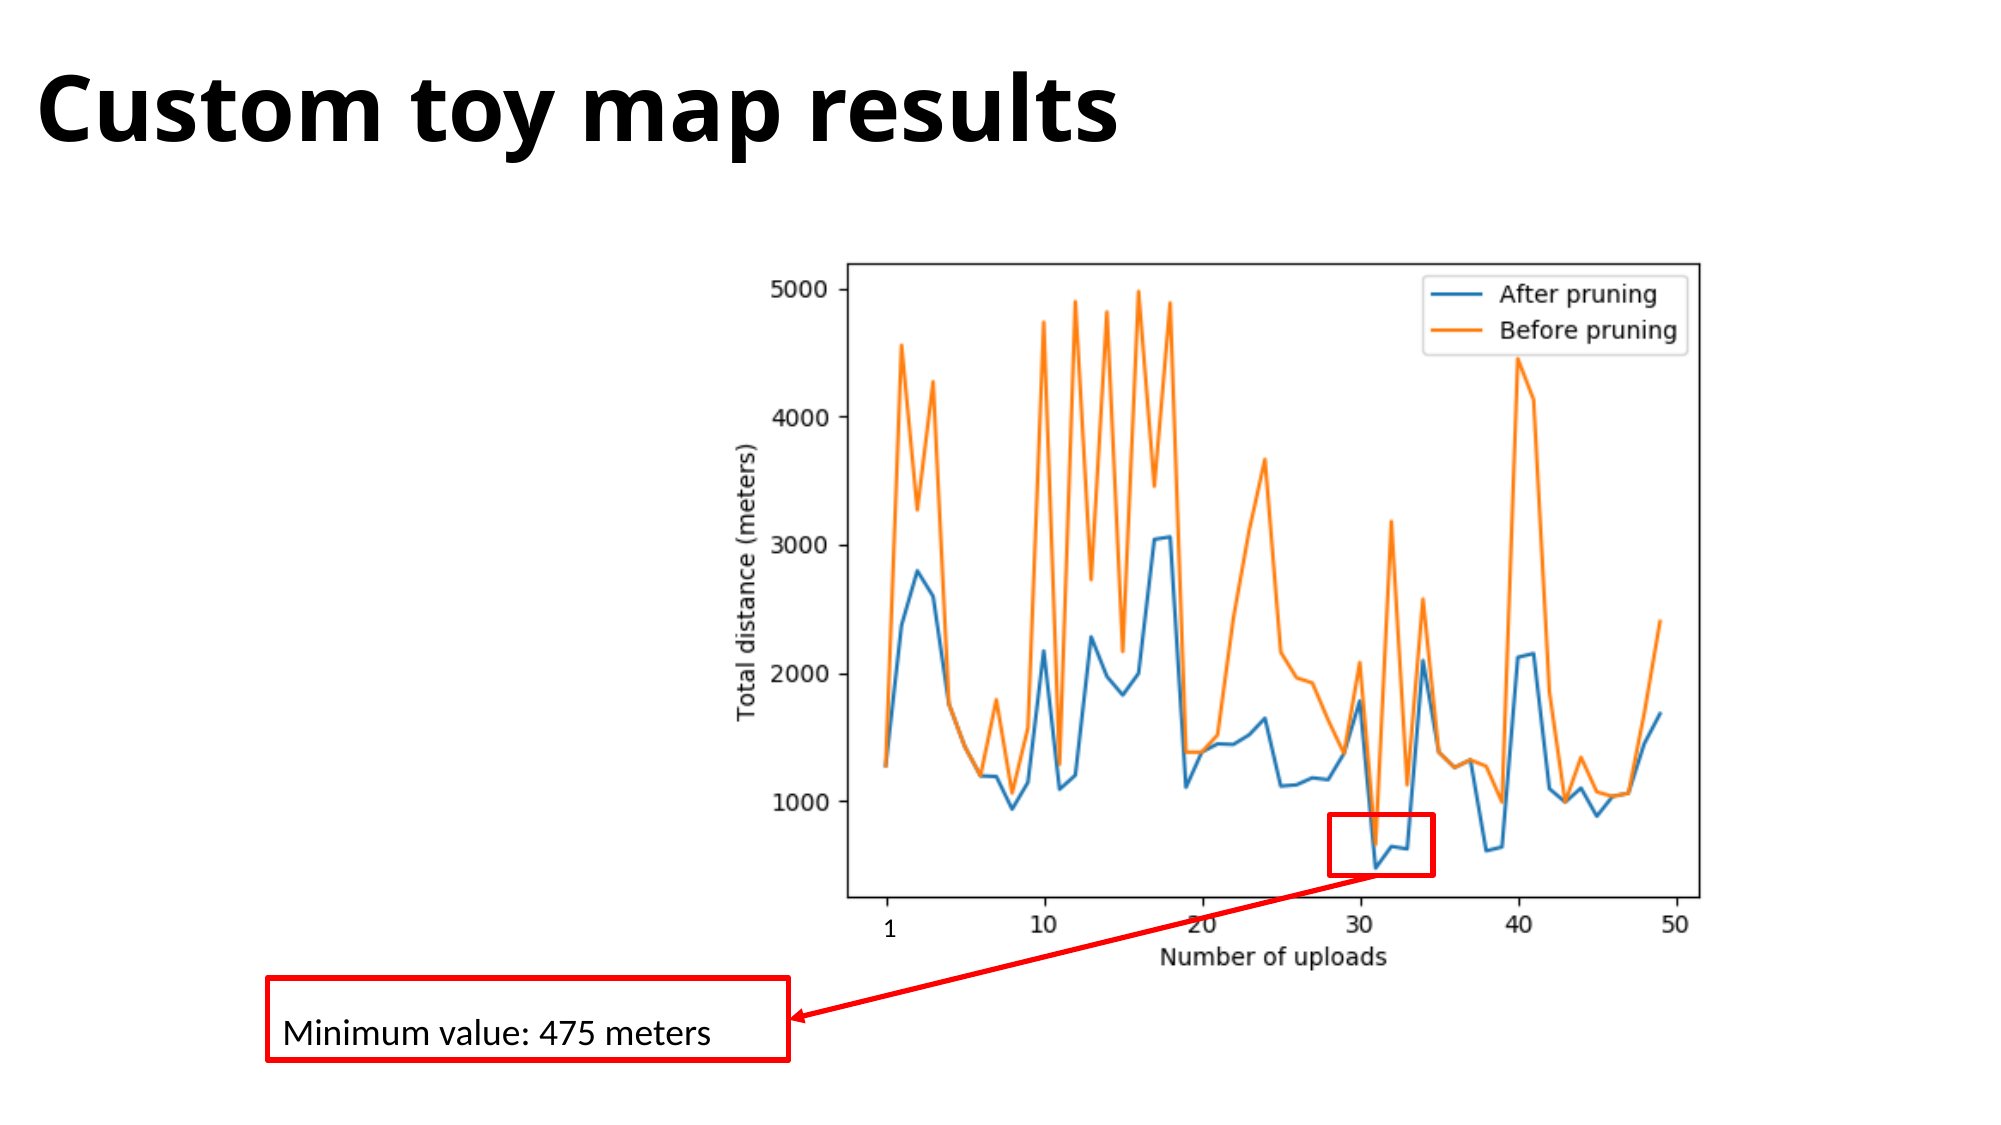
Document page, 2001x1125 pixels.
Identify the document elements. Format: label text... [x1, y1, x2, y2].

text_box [788, 875, 1377, 1020]
text_box Minimum value: 475 meters [267, 977, 789, 1061]
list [710, 164, 1809, 988]
title Custom toy map results [19, 2, 1745, 220]
